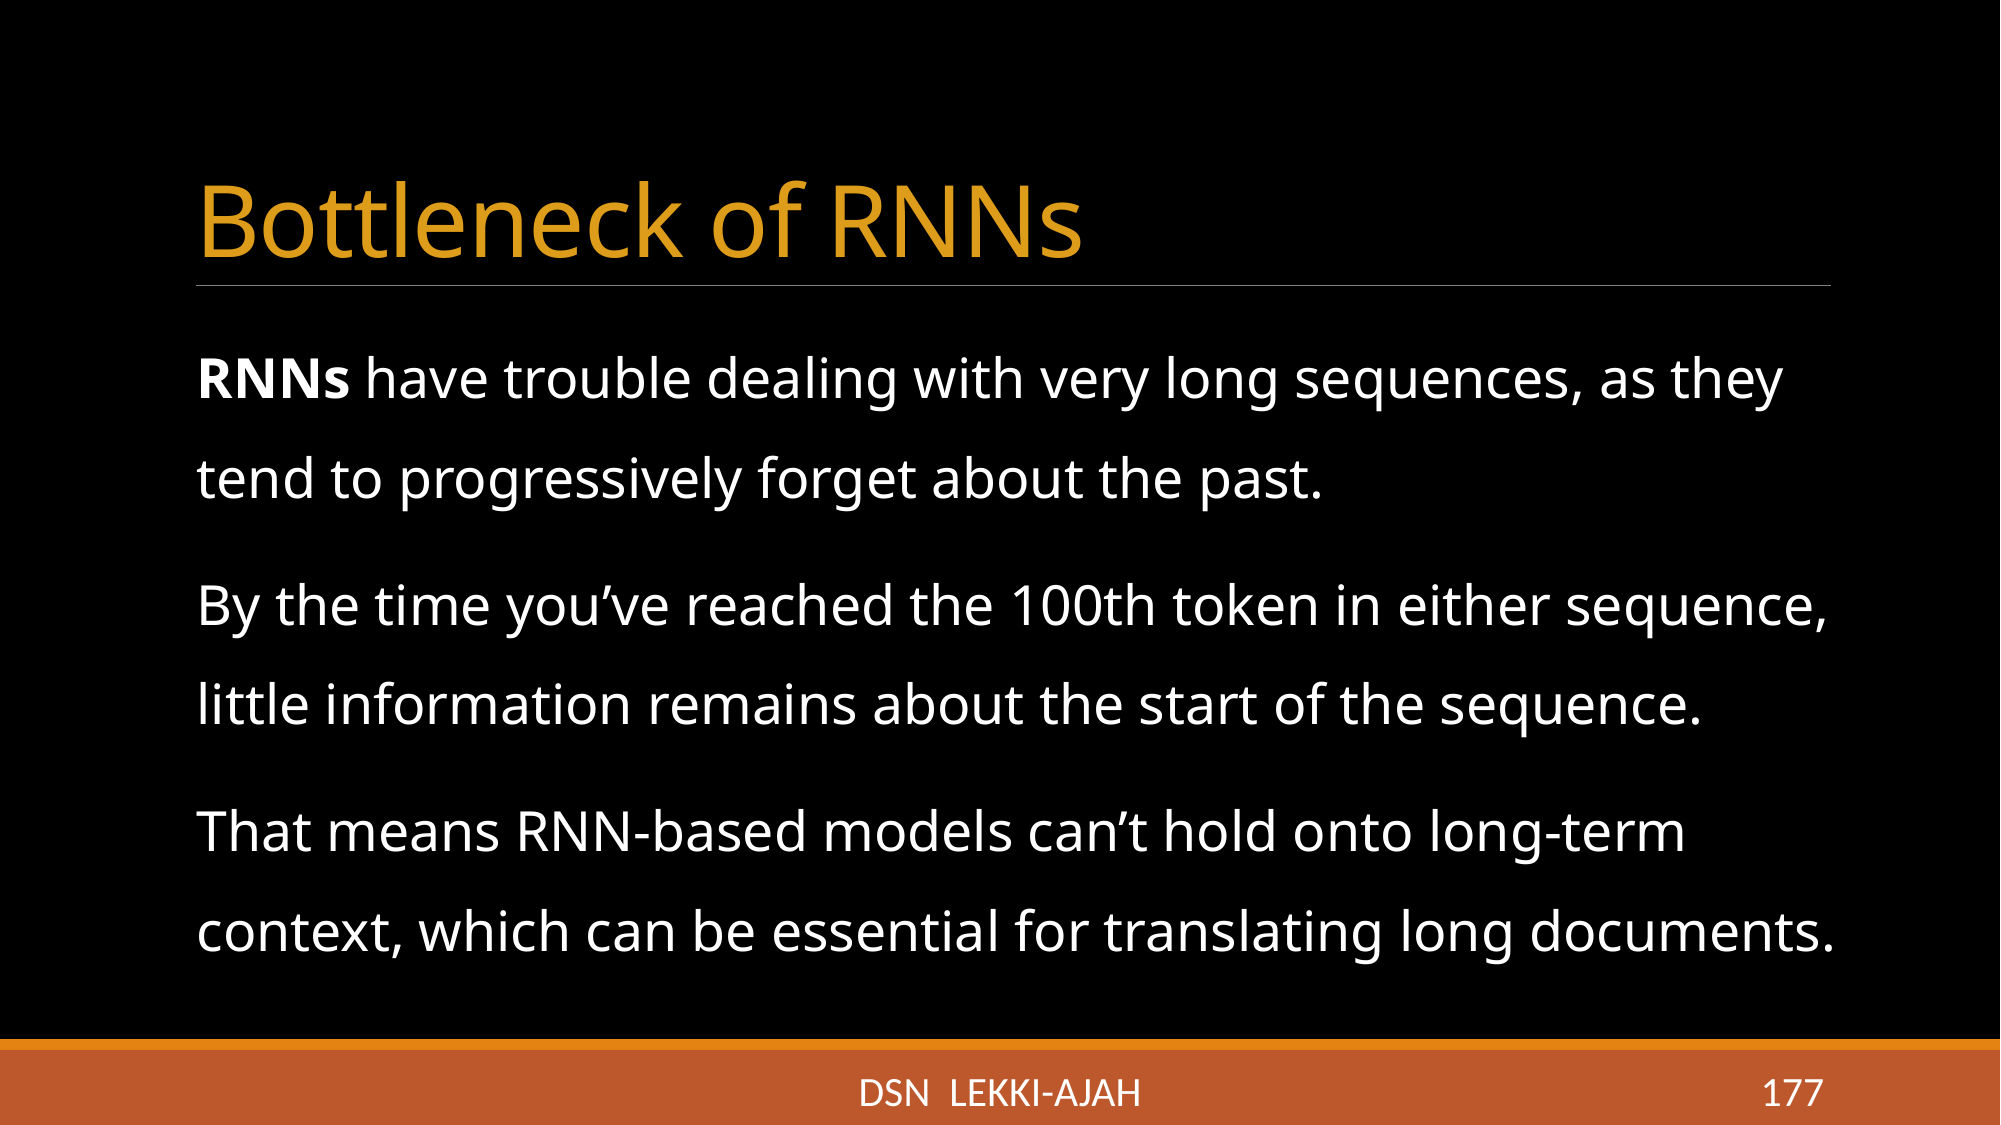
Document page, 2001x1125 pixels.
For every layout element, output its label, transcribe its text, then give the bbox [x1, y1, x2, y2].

footer DSN LEKKI-AJAH [604, 1059, 1396, 1120]
slide_number 177 [1624, 1059, 1840, 1120]
list RNNs have trouble dealing with very long sequences, as they tend to progressively forget about the past. By the time you’ve reached the 100th token in either sequence, little information remains about the start of the sequence. That means RNN-based models can’t hold onto long-term context, which can be essential for translating long documents. [180, 302, 1840, 1027]
title Bottleneck of RNNs [180, 47, 1830, 285]
